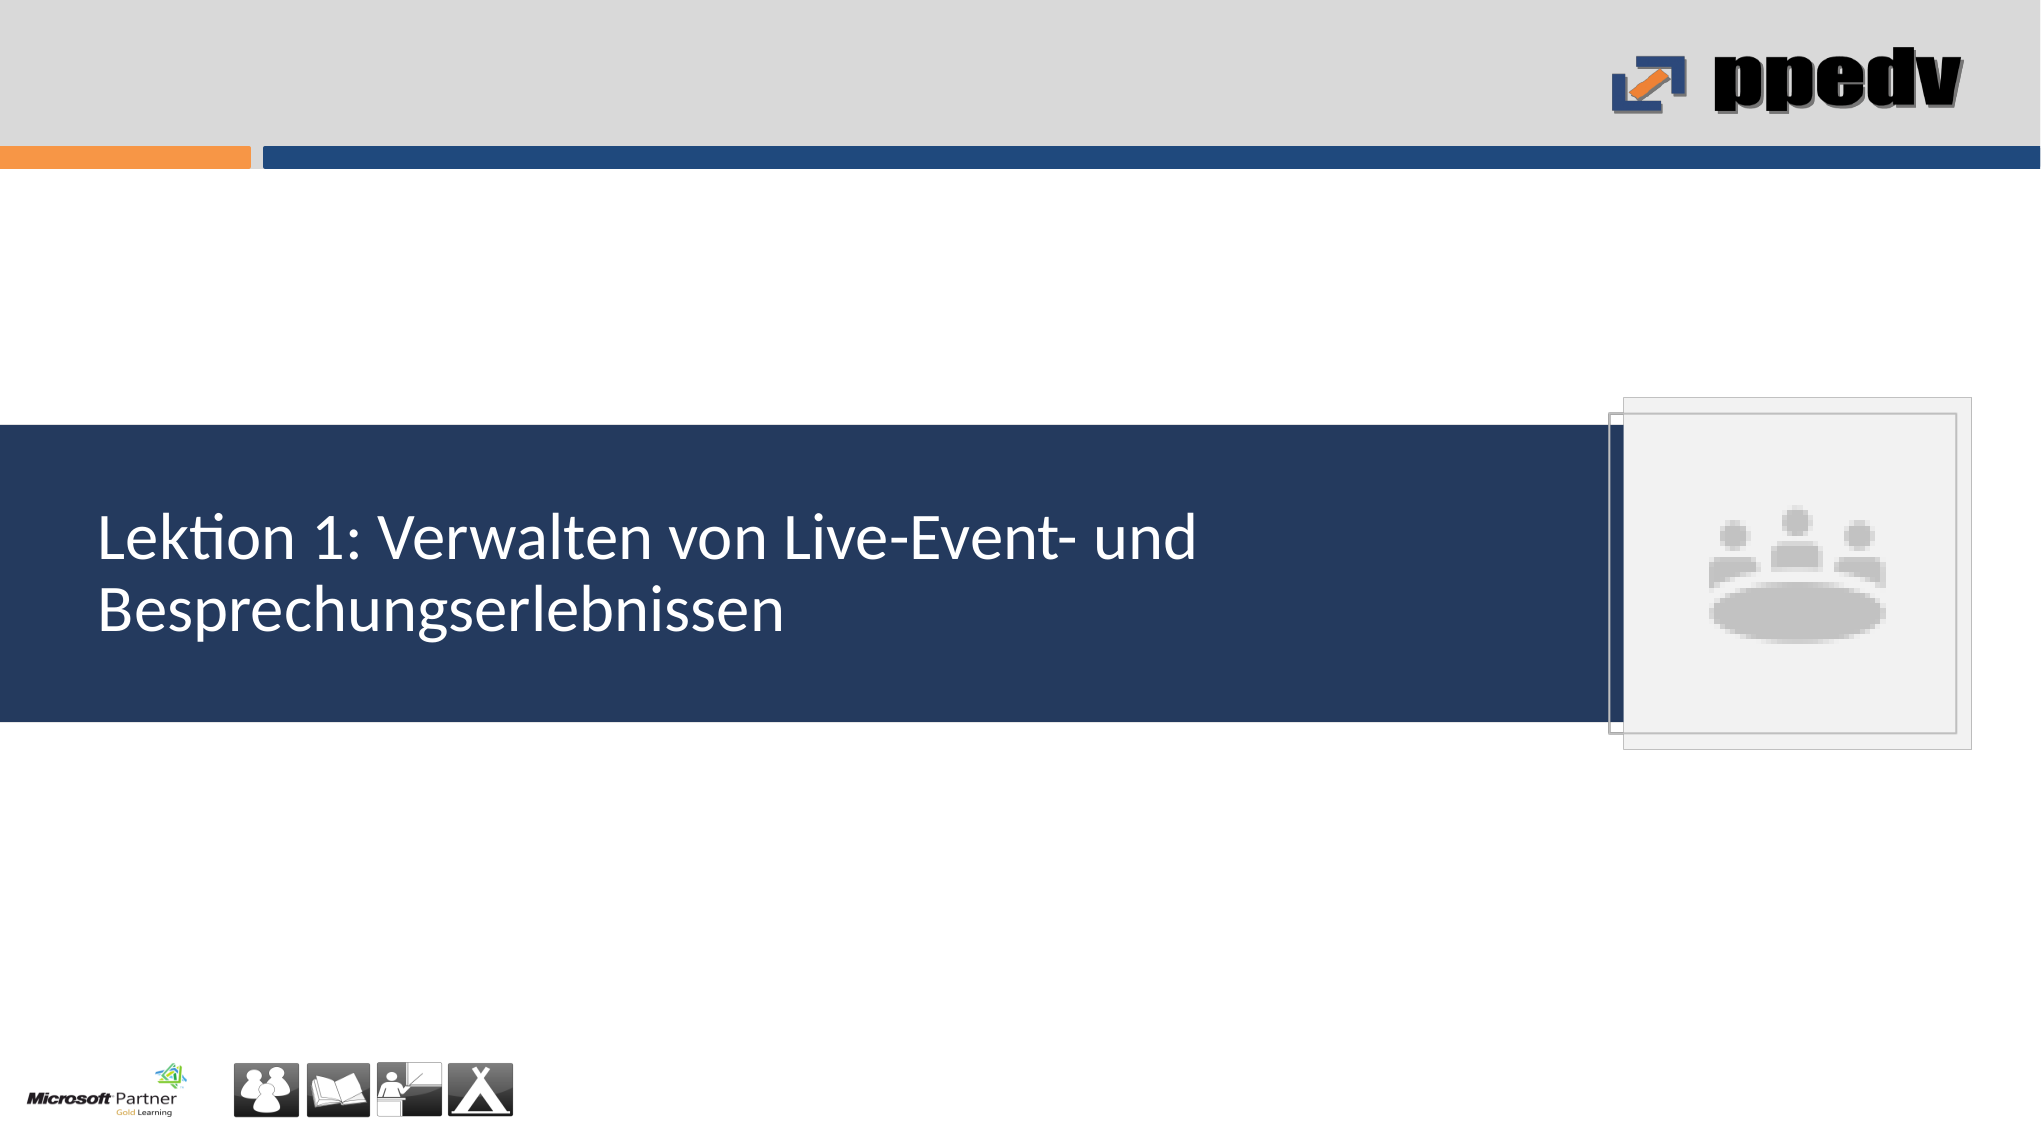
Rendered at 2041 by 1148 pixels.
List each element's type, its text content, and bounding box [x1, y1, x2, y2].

picture [1598, 41, 1992, 125]
title Lektion 1: Verwalten von Live-Event- und Besprechungserlebnissen [97, 501, 1586, 647]
picture [0, 169, 2041, 1148]
